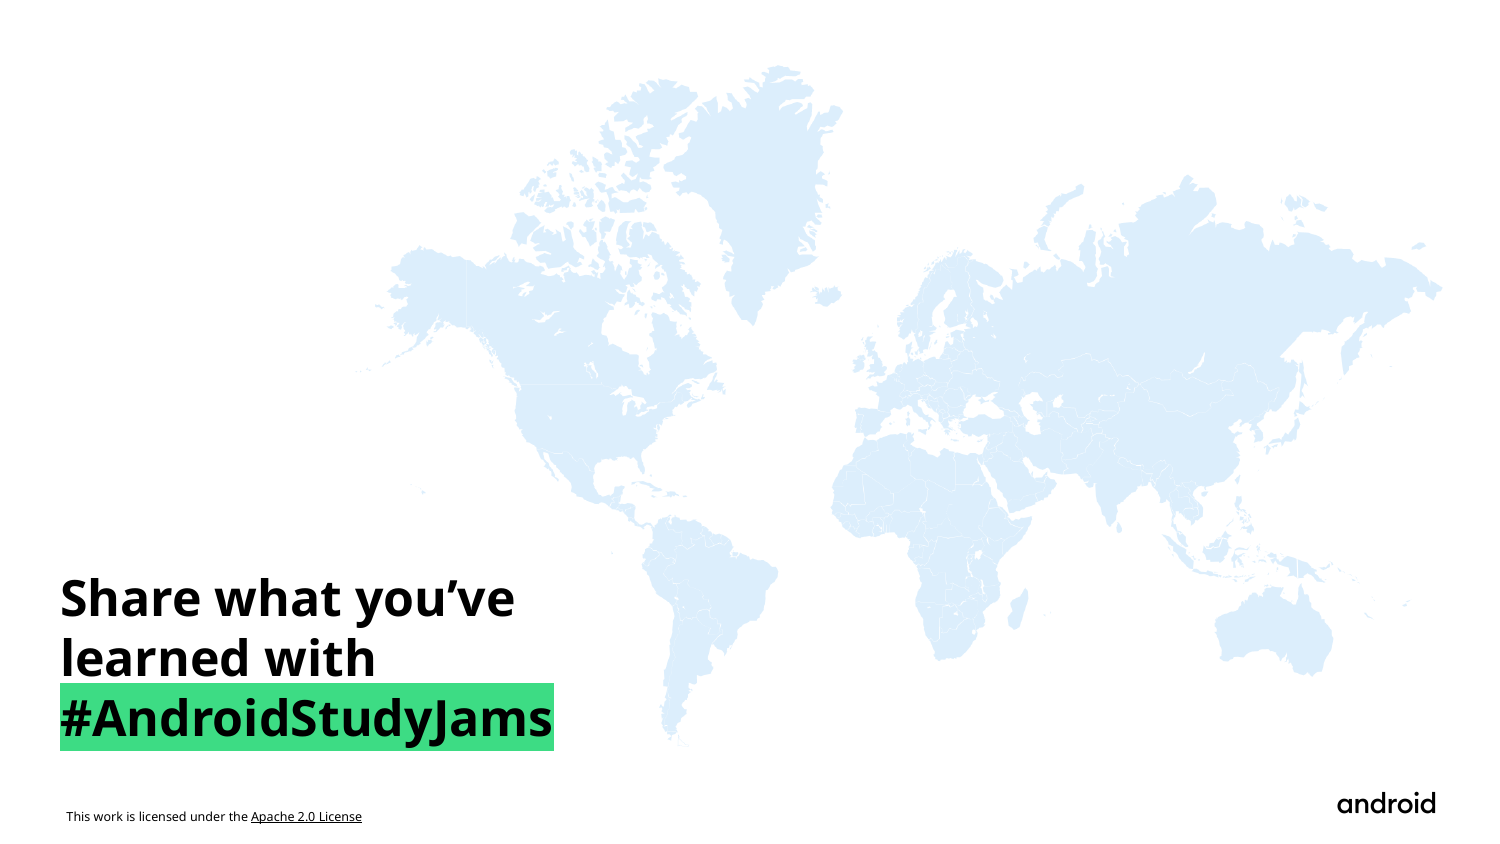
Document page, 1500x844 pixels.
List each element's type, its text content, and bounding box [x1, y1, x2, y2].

title Share what you’ve learned with #AndroidStudyJams [45, 551, 331, 768]
picture [1334, 788, 1438, 817]
picture [336, 43, 1476, 778]
